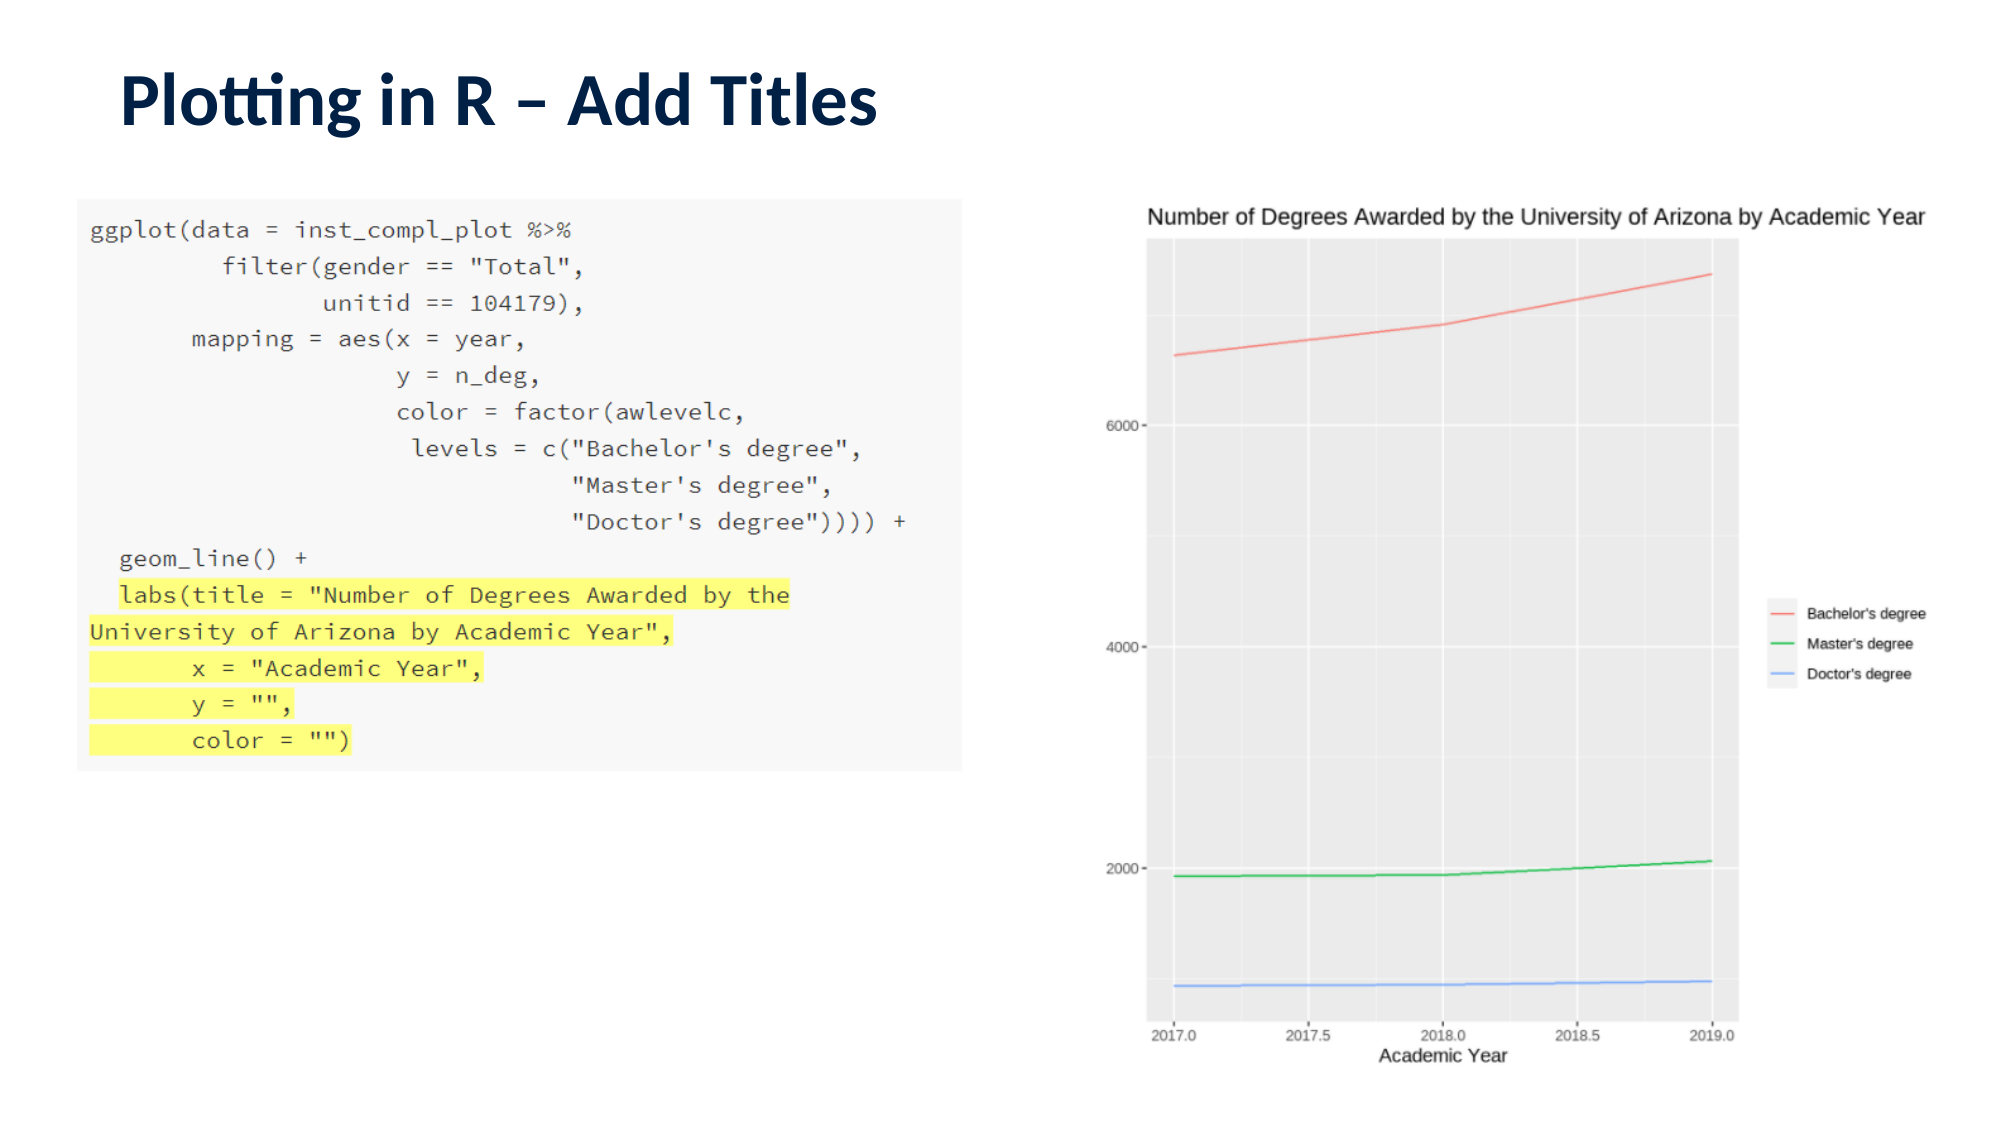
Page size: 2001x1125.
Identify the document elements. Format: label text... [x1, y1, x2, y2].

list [57, 172, 1943, 1073]
title Plotting in R – Add Titles [105, 52, 1895, 172]
